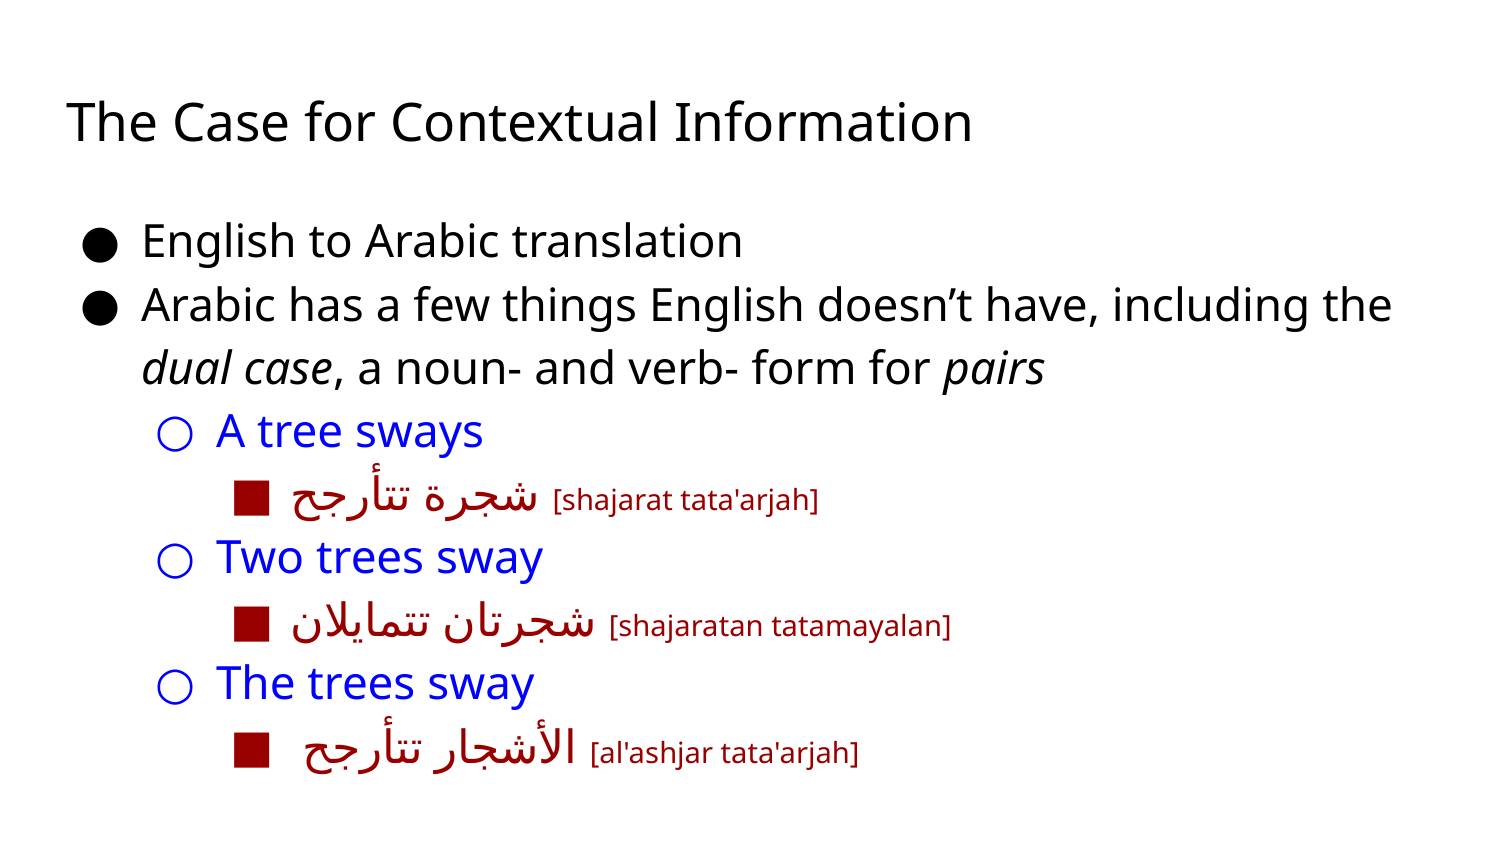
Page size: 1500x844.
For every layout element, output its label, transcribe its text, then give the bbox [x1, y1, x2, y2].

list English to Arabic translation Arabic has a few things English doesn’t have, including the dual case, a noun- and verb- form for pairs A tree sways شجرة تتأرجح [shajarat tata'arjah] Two trees sway شجرتان تتمايلان [shajaratan tatamayalan] The trees sway الأشجار تتأرجح [al'ashjar tata'arjah] [51, 189, 1449, 821]
title The Case for Contextual Information [51, 72, 1449, 167]
